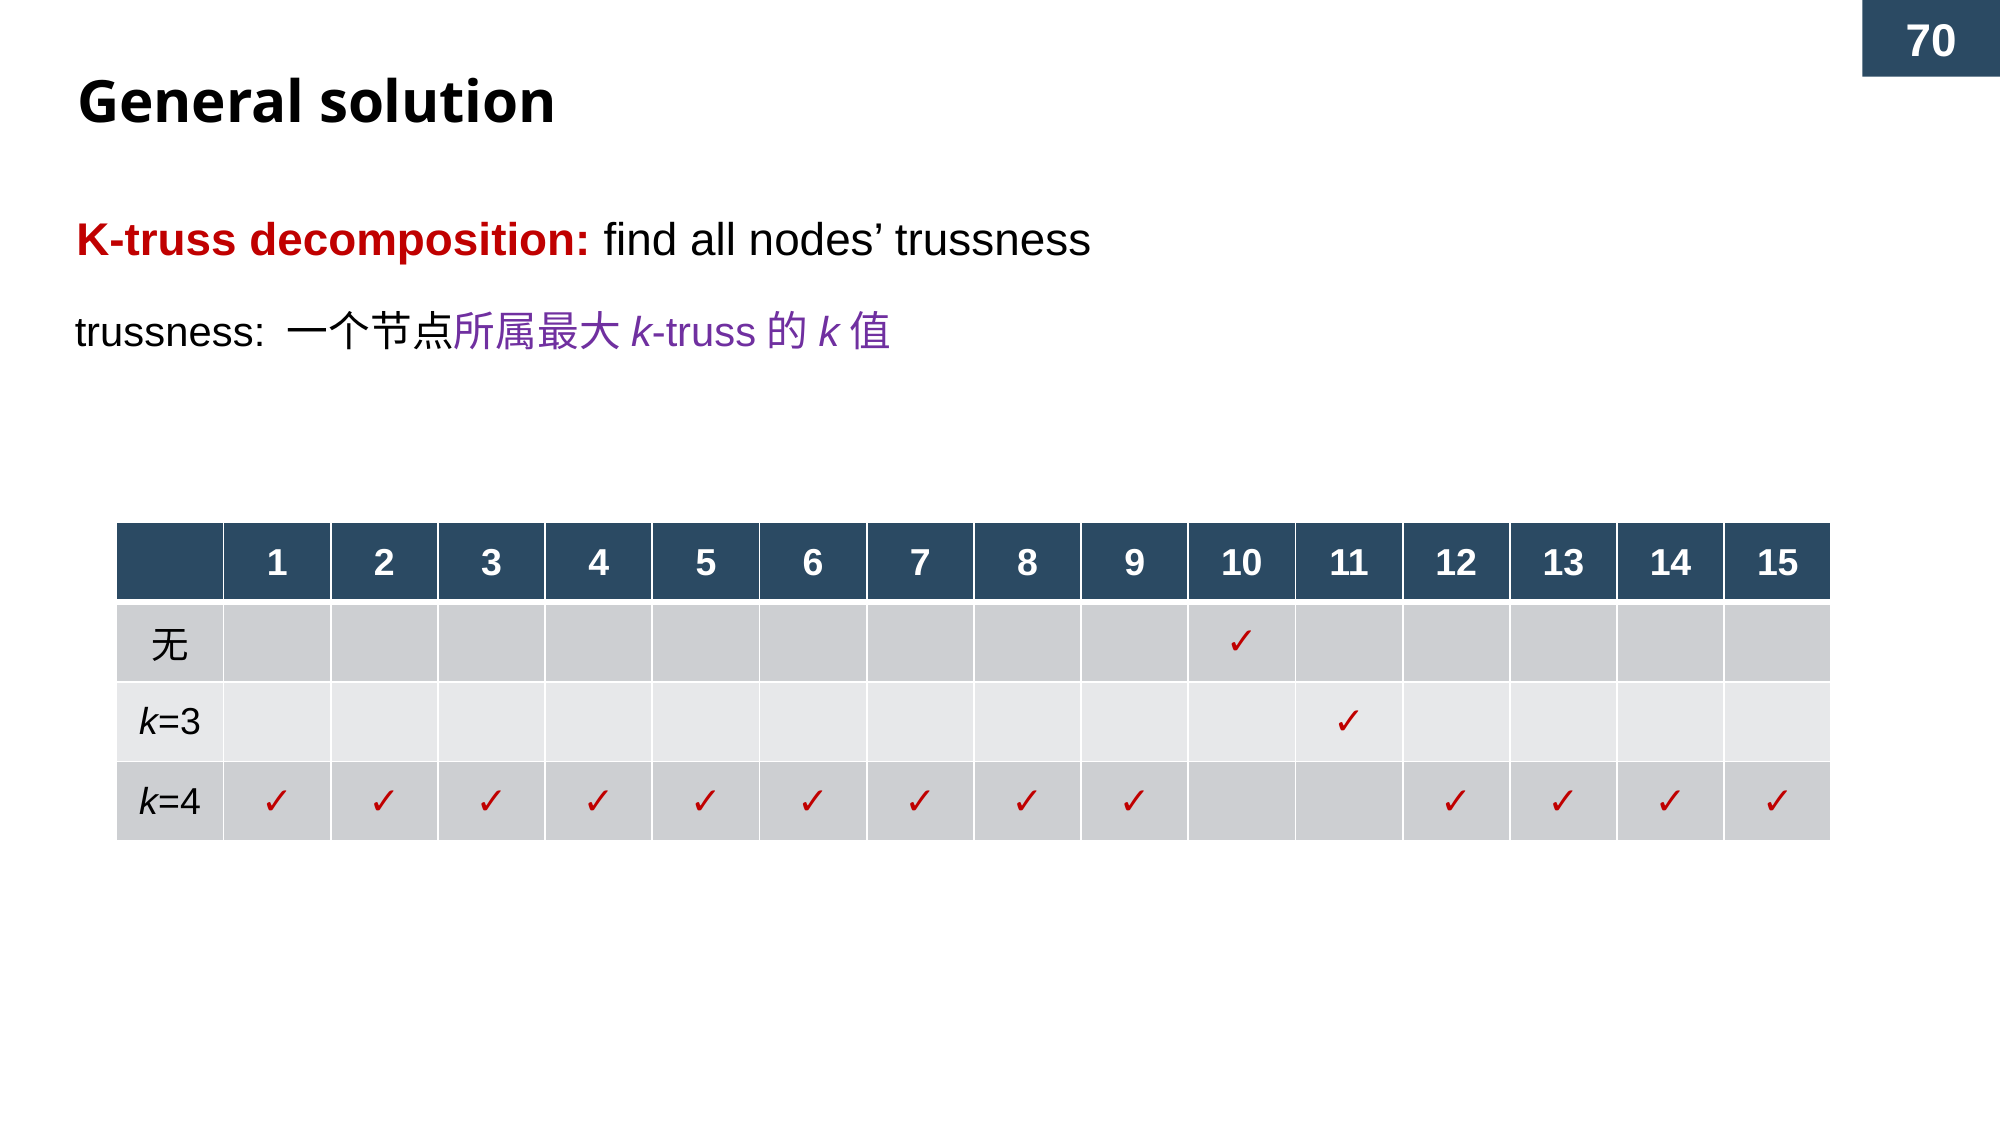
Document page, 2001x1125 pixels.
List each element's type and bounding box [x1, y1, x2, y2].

table_cell [332, 683, 437, 761]
table_cell [1189, 605, 1295, 681]
table_header [760, 523, 866, 599]
table_cell [546, 762, 651, 840]
table_cell [1511, 605, 1616, 681]
table_cell [760, 762, 866, 840]
table_header [224, 523, 330, 599]
table_header [1404, 523, 1509, 599]
table_cell [1296, 683, 1402, 761]
table_header [1725, 523, 1830, 599]
table_cell [1511, 762, 1616, 840]
table_cell [224, 605, 330, 681]
table_cell [1189, 683, 1295, 761]
table_cell [439, 605, 544, 681]
text_box [59, 297, 950, 363]
text_box [61, 202, 1857, 272]
table_header [332, 523, 437, 599]
table_cell [653, 762, 759, 840]
table_cell [1296, 605, 1402, 681]
table_cell [546, 605, 651, 681]
table_cell [224, 683, 330, 761]
table_cell [332, 762, 437, 840]
table_cell [868, 762, 973, 840]
table_cell [1618, 605, 1723, 681]
table_cell [224, 762, 330, 840]
table_cell [1404, 605, 1509, 681]
table_cell [1725, 605, 1830, 681]
table_cell [1725, 683, 1830, 761]
table_header [439, 523, 544, 599]
table_cell [868, 683, 973, 761]
table_cell [760, 605, 866, 681]
table_header [546, 523, 651, 599]
table_cell [117, 605, 223, 681]
table_cell [117, 762, 223, 840]
table_header [1296, 523, 1402, 599]
table_header [653, 523, 759, 599]
table_cell [117, 683, 223, 761]
table_cell [439, 762, 544, 840]
table_cell [546, 683, 651, 761]
table_cell [1618, 762, 1723, 840]
table_cell [1725, 762, 1830, 840]
table_cell [1082, 605, 1187, 681]
table_header [1082, 523, 1187, 599]
table_cell [1296, 762, 1402, 840]
table_header [1618, 523, 1723, 599]
table_cell [975, 762, 1080, 840]
table_cell [1189, 762, 1295, 840]
table_cell [332, 605, 437, 681]
table_cell [653, 605, 759, 681]
table_cell [439, 683, 544, 761]
table_cell [868, 605, 973, 681]
table_header [975, 523, 1080, 599]
table_cell [653, 683, 759, 761]
table_cell [975, 605, 1080, 681]
table_cell [1404, 683, 1509, 761]
table_cell [1618, 683, 1723, 761]
table_header [868, 523, 973, 599]
table_cell [1511, 683, 1616, 761]
text_box [75, 62, 1586, 135]
table_header [1511, 523, 1616, 599]
table_header [117, 523, 223, 599]
table_cell [975, 683, 1080, 761]
table_cell [1082, 683, 1187, 761]
table_cell [760, 683, 866, 761]
table_header [1189, 523, 1295, 599]
table_cell [1404, 762, 1509, 840]
table_cell [1082, 762, 1187, 840]
